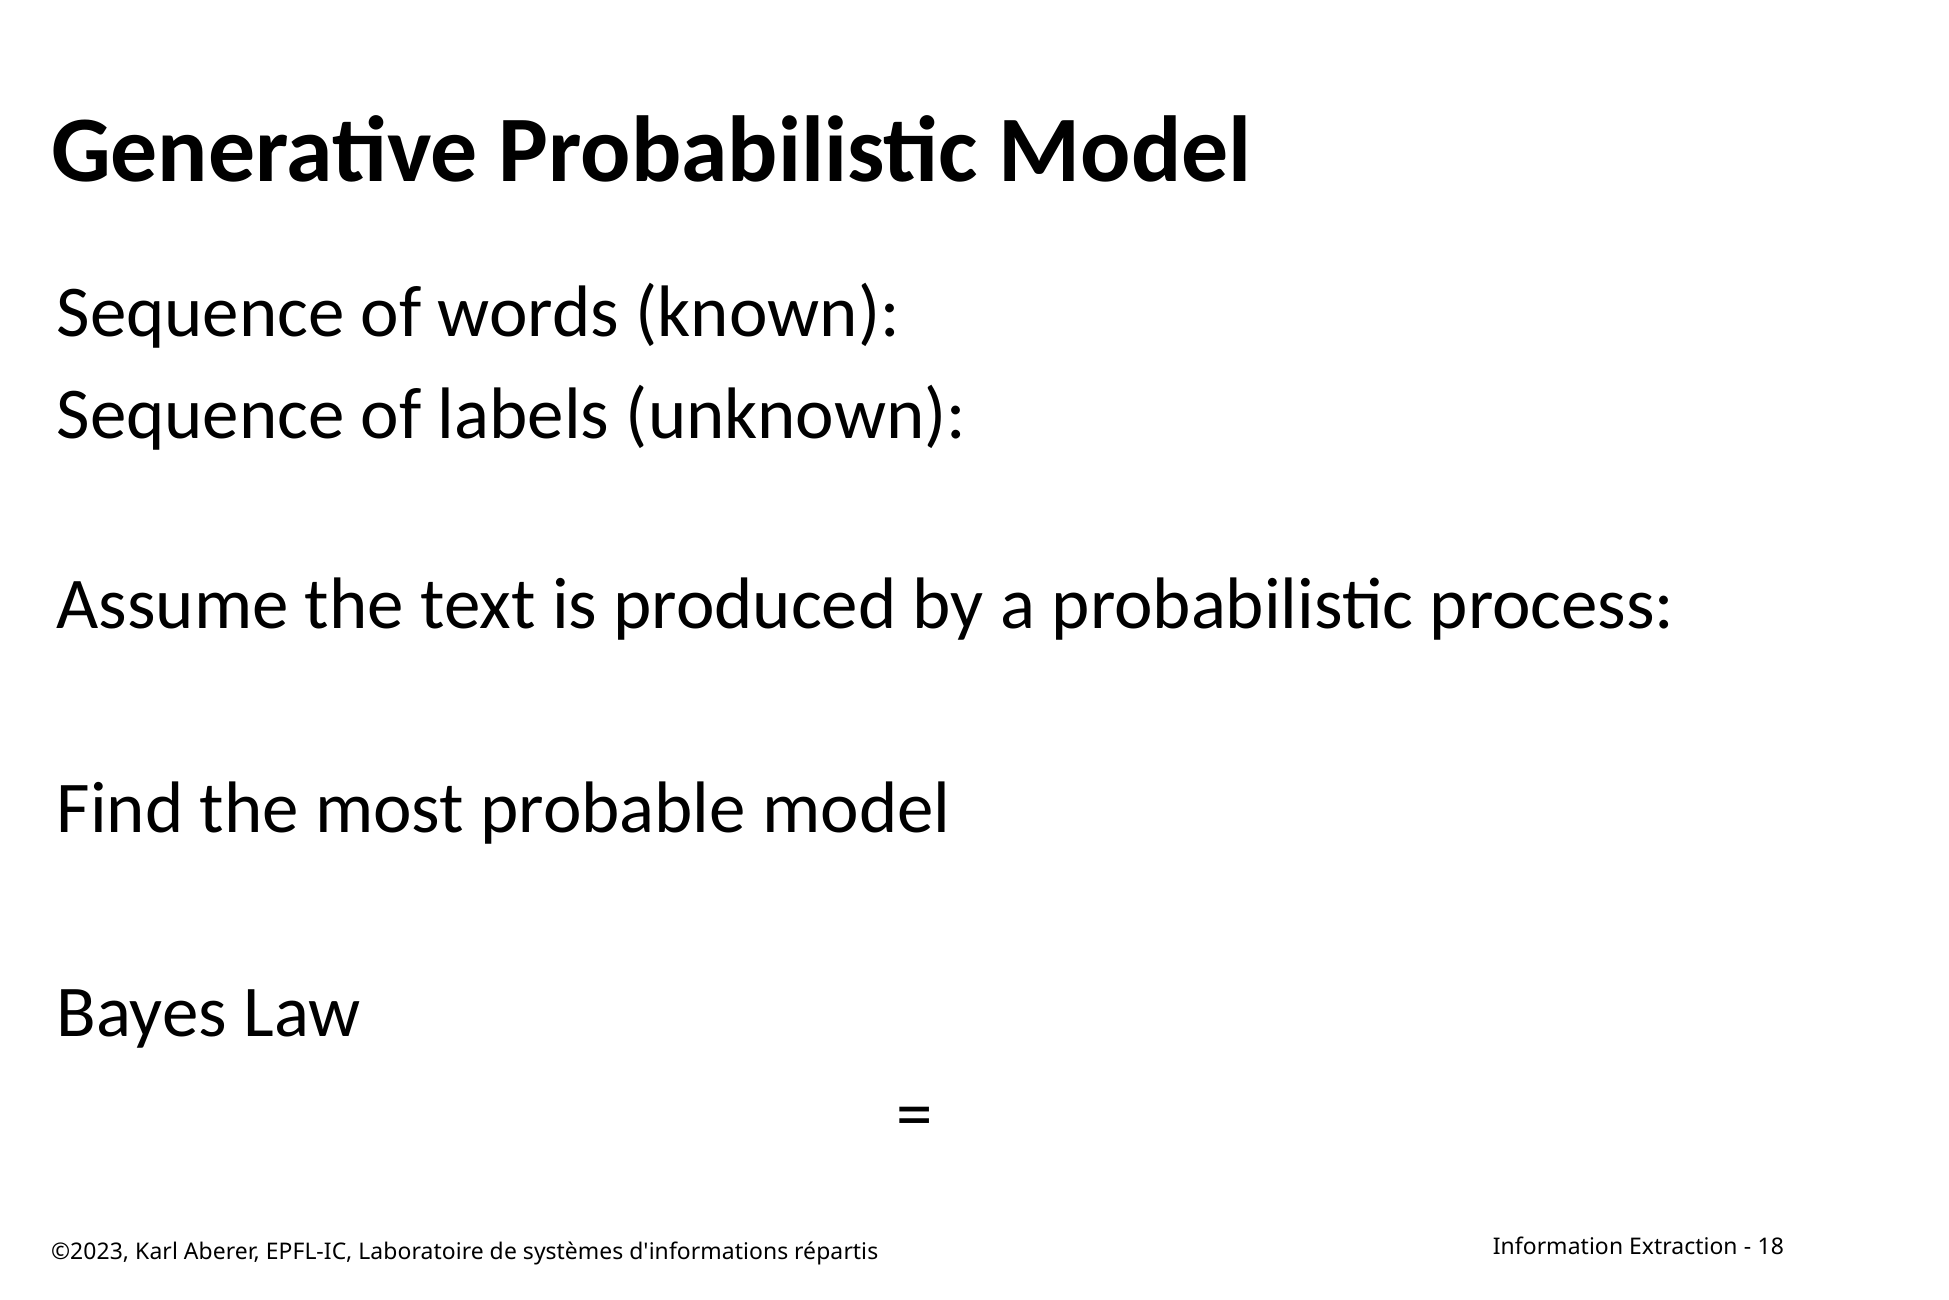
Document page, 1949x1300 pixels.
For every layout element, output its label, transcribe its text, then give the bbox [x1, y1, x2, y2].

footer ©2023, Karl Aberer, EPFL-IC, Laboratoire de systèmes d'informations répartis [32, 1227, 1284, 1271]
title Generative Probabilistic Model [32, 57, 1803, 232]
